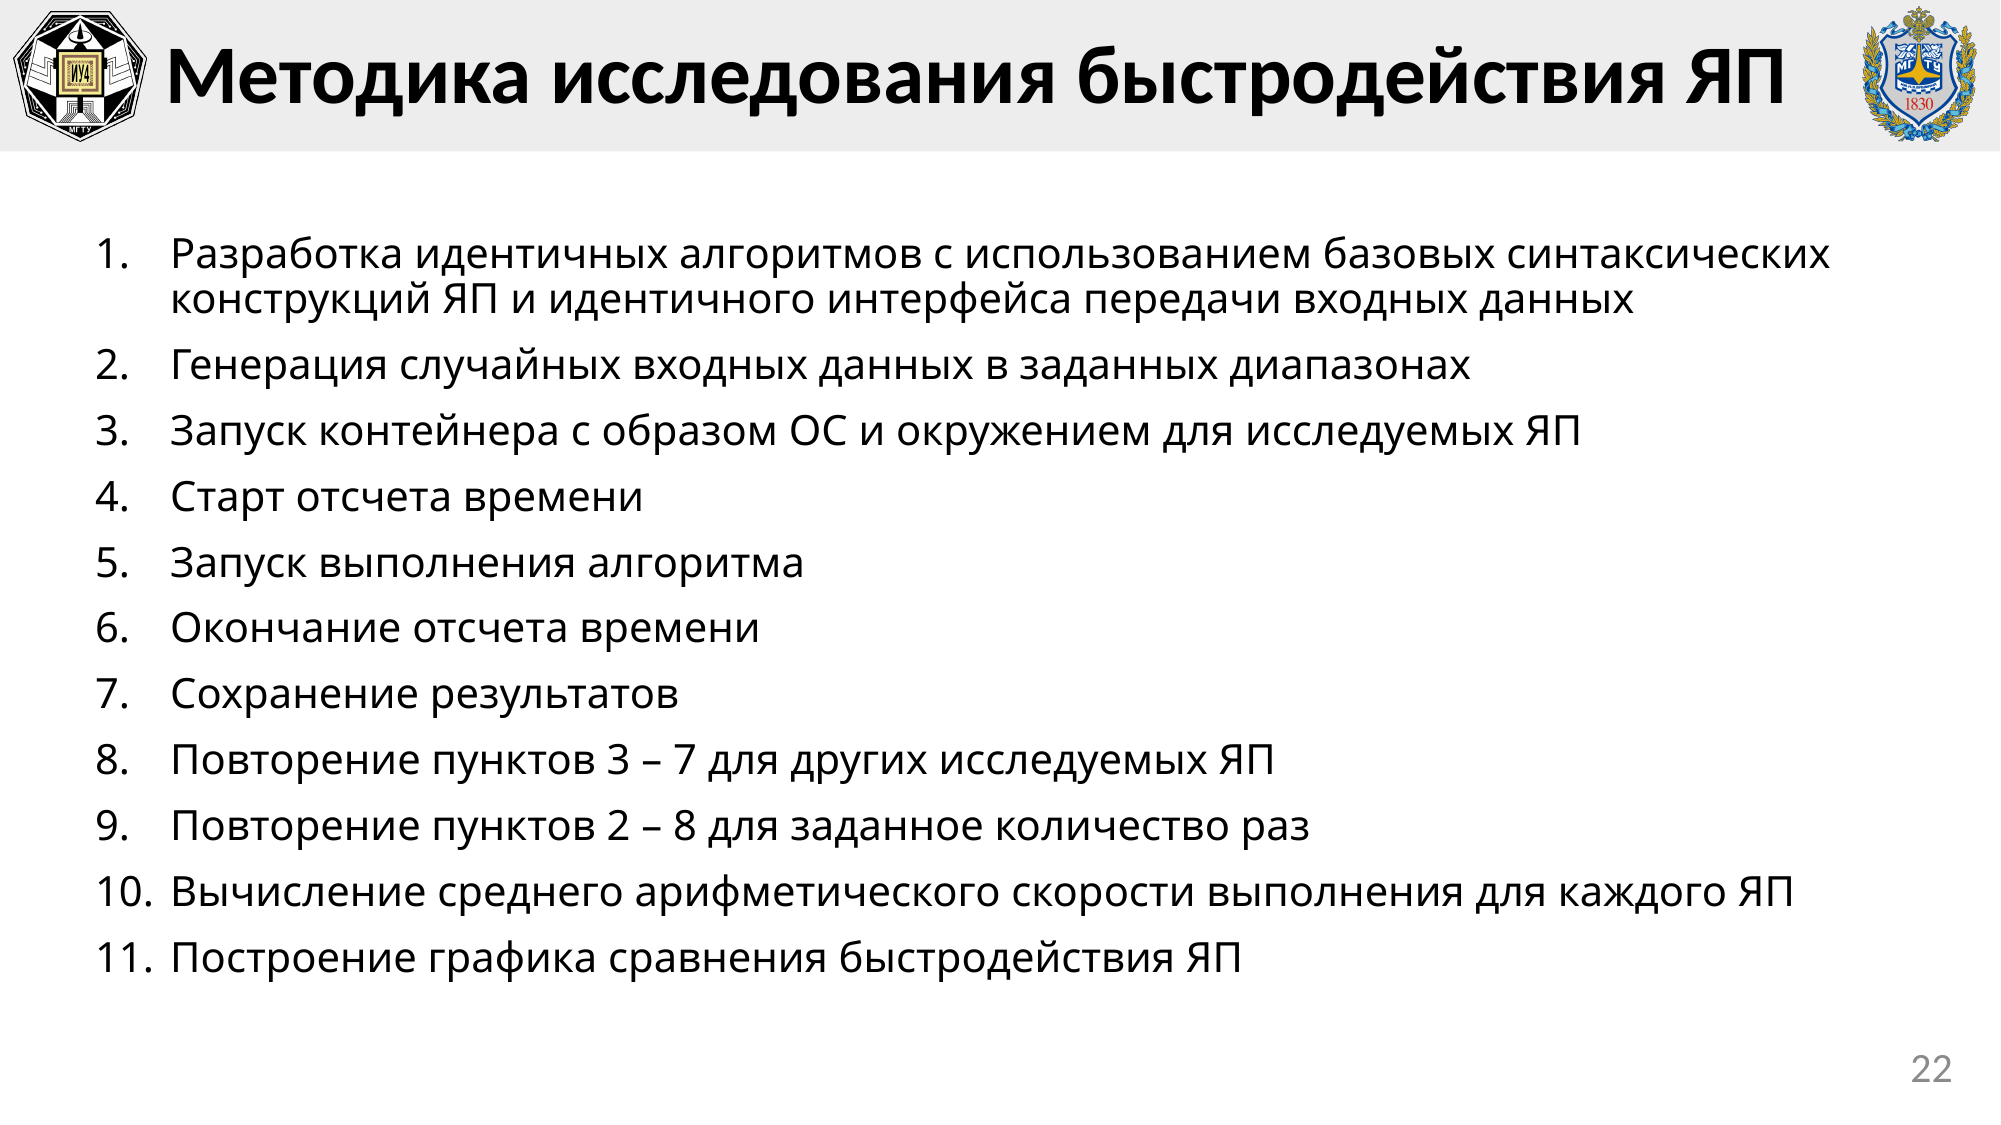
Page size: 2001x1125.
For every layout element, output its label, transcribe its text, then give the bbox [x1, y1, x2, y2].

slide_number 22 [1517, 1036, 1968, 1097]
list Разработка идентичных алгоритмов с использованием базовых синтаксических конструкций ЯП и идентичного интерфейса передачи входных данных Генерация случайных входных данных в заданных диапазонах Запуск контейнера с образом ОС и окружением для исследуемых ЯП Старт отсчета времени Запуск выполнения алгоритма Окончание отсчета времени Сохранение результатов Повторение пунктов 3 – 7 для других исследуемых ЯП Повторение пунктов 2 – 8 для заданное количество раз Вычисление среднего арифметического скорости выполнения для каждого ЯП Построение графика сравнения быстродействия ЯП [80, 225, 1946, 1019]
picture [13, 11, 147, 142]
picture [1862, 5, 1977, 142]
text_box Методика исследования быстродействия ЯП [0, 0, 2000, 152]
